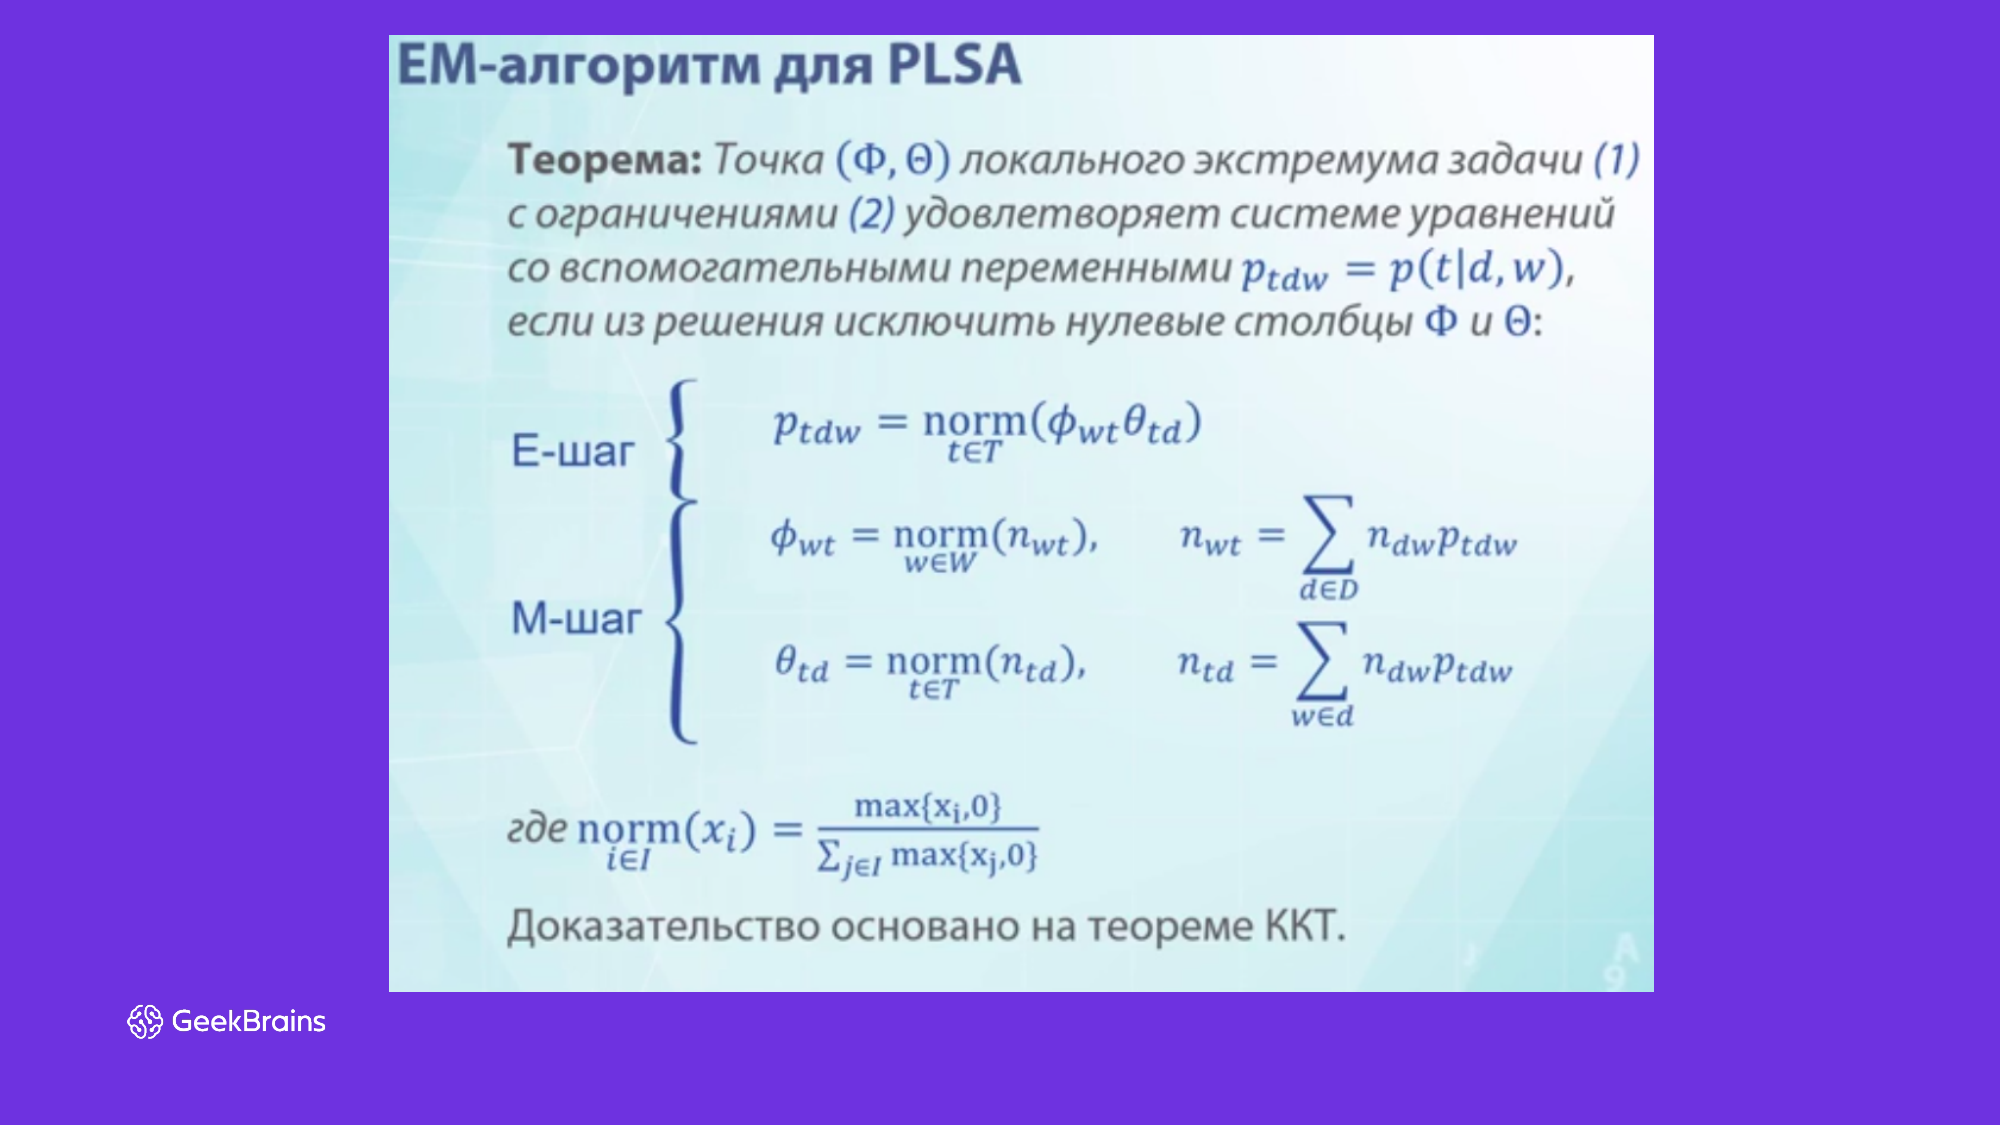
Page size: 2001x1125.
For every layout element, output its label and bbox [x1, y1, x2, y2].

picture [389, 35, 1654, 992]
picture [127, 1003, 326, 1040]
